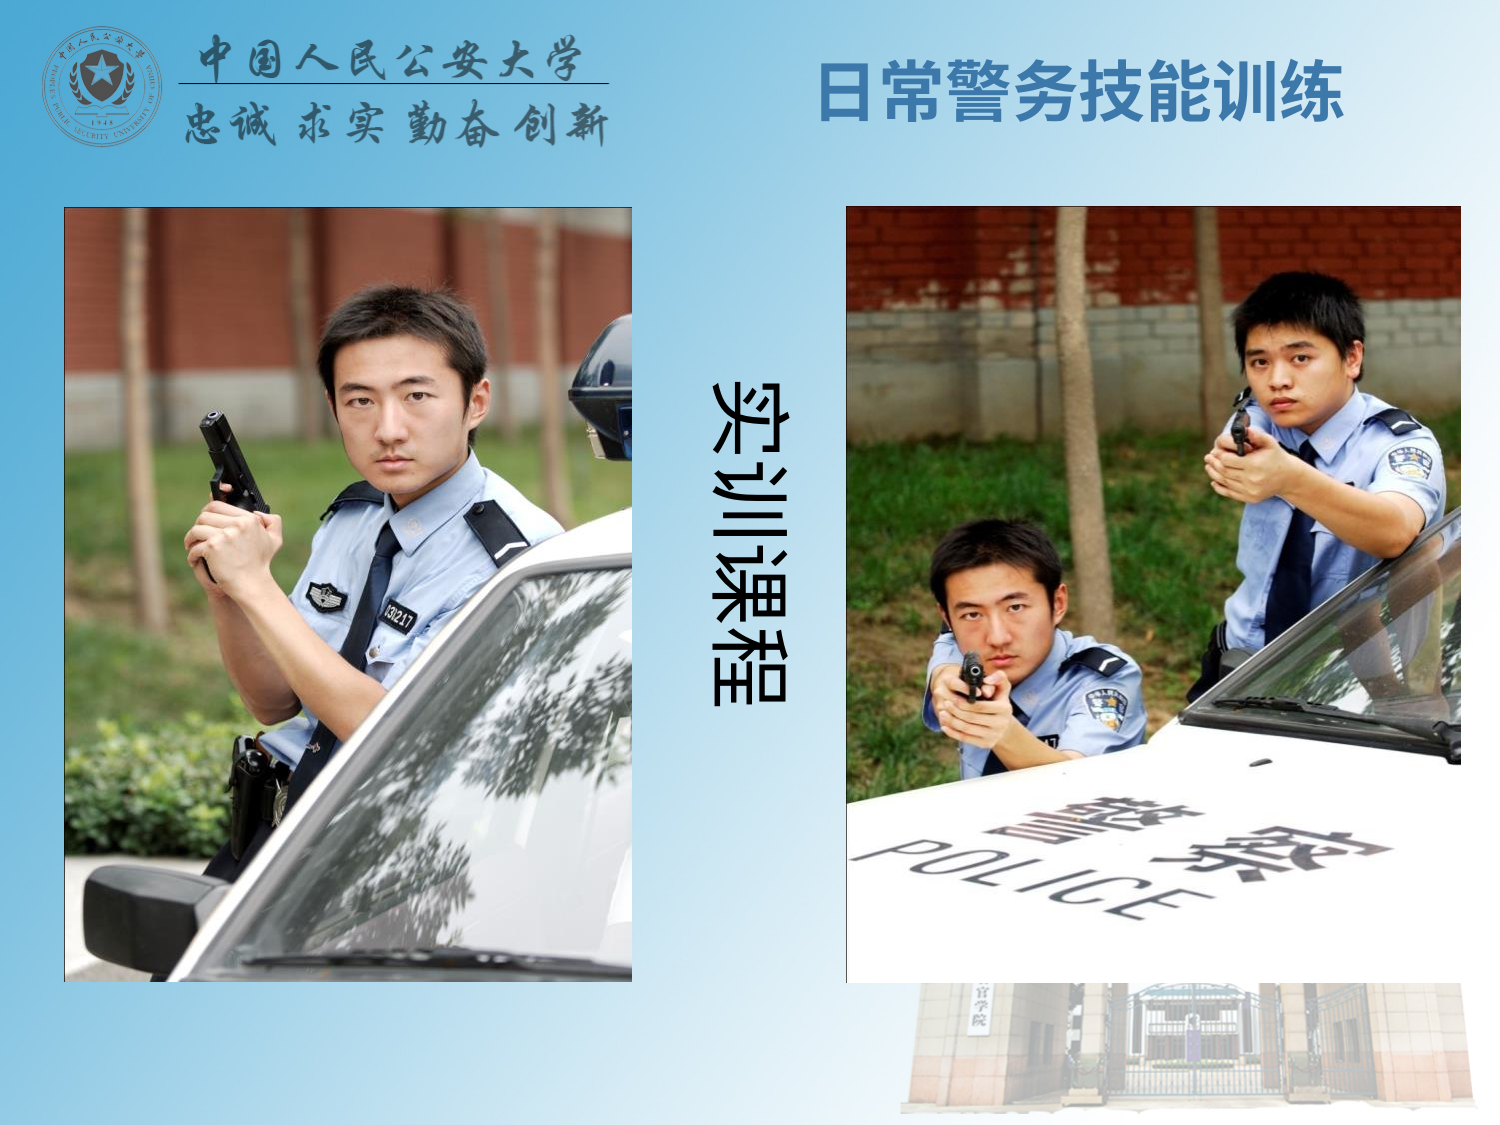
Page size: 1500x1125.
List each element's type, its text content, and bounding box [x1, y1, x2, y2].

text_box 实训课程 [679, 361, 811, 749]
text_box 日常警务技能训练 [797, 42, 1412, 138]
picture [0, 0, 1500, 1125]
